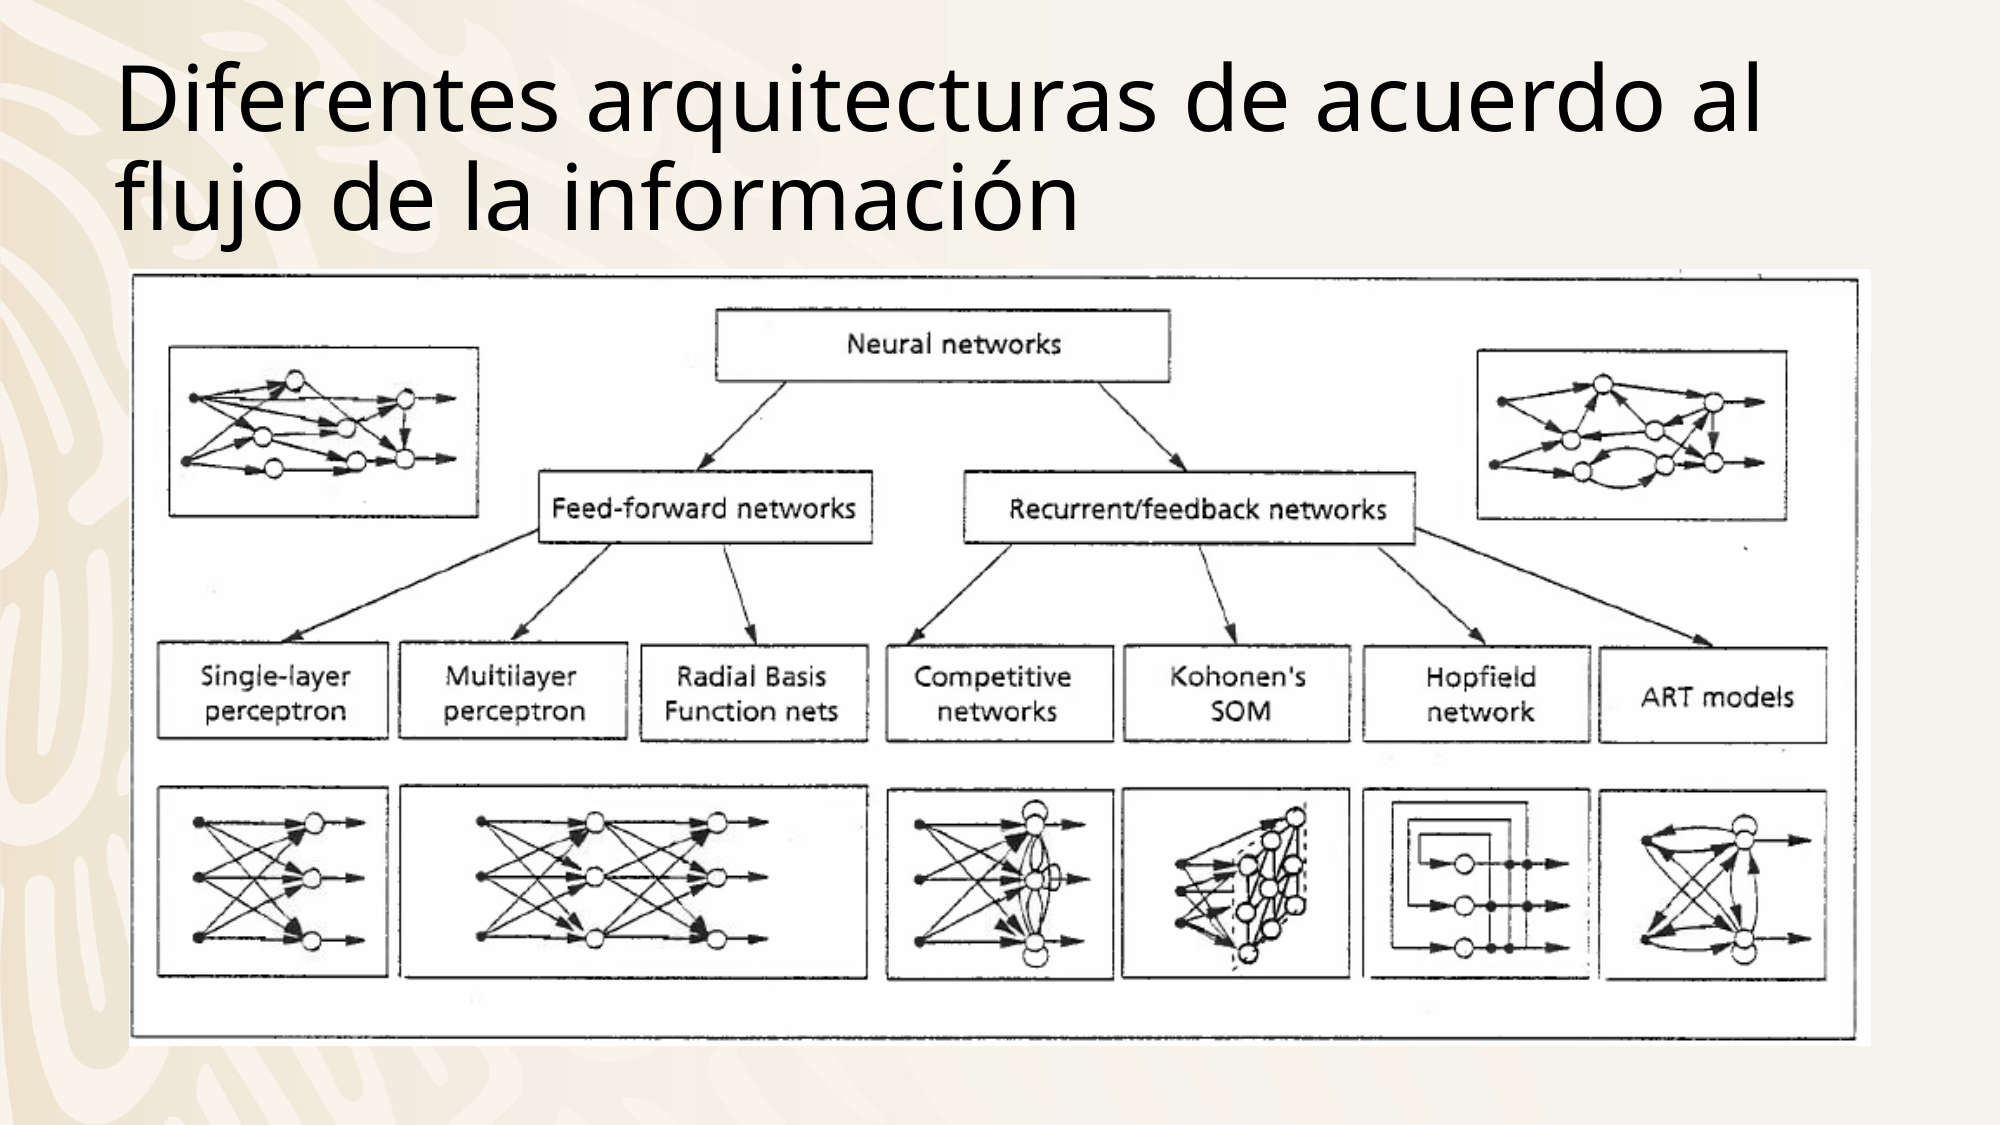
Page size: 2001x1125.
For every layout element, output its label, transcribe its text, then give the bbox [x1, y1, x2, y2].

title Diferentes arquitecturas de acuerdo al flujo de la información [99, 45, 1900, 233]
picture [0, 0, 2001, 1125]
